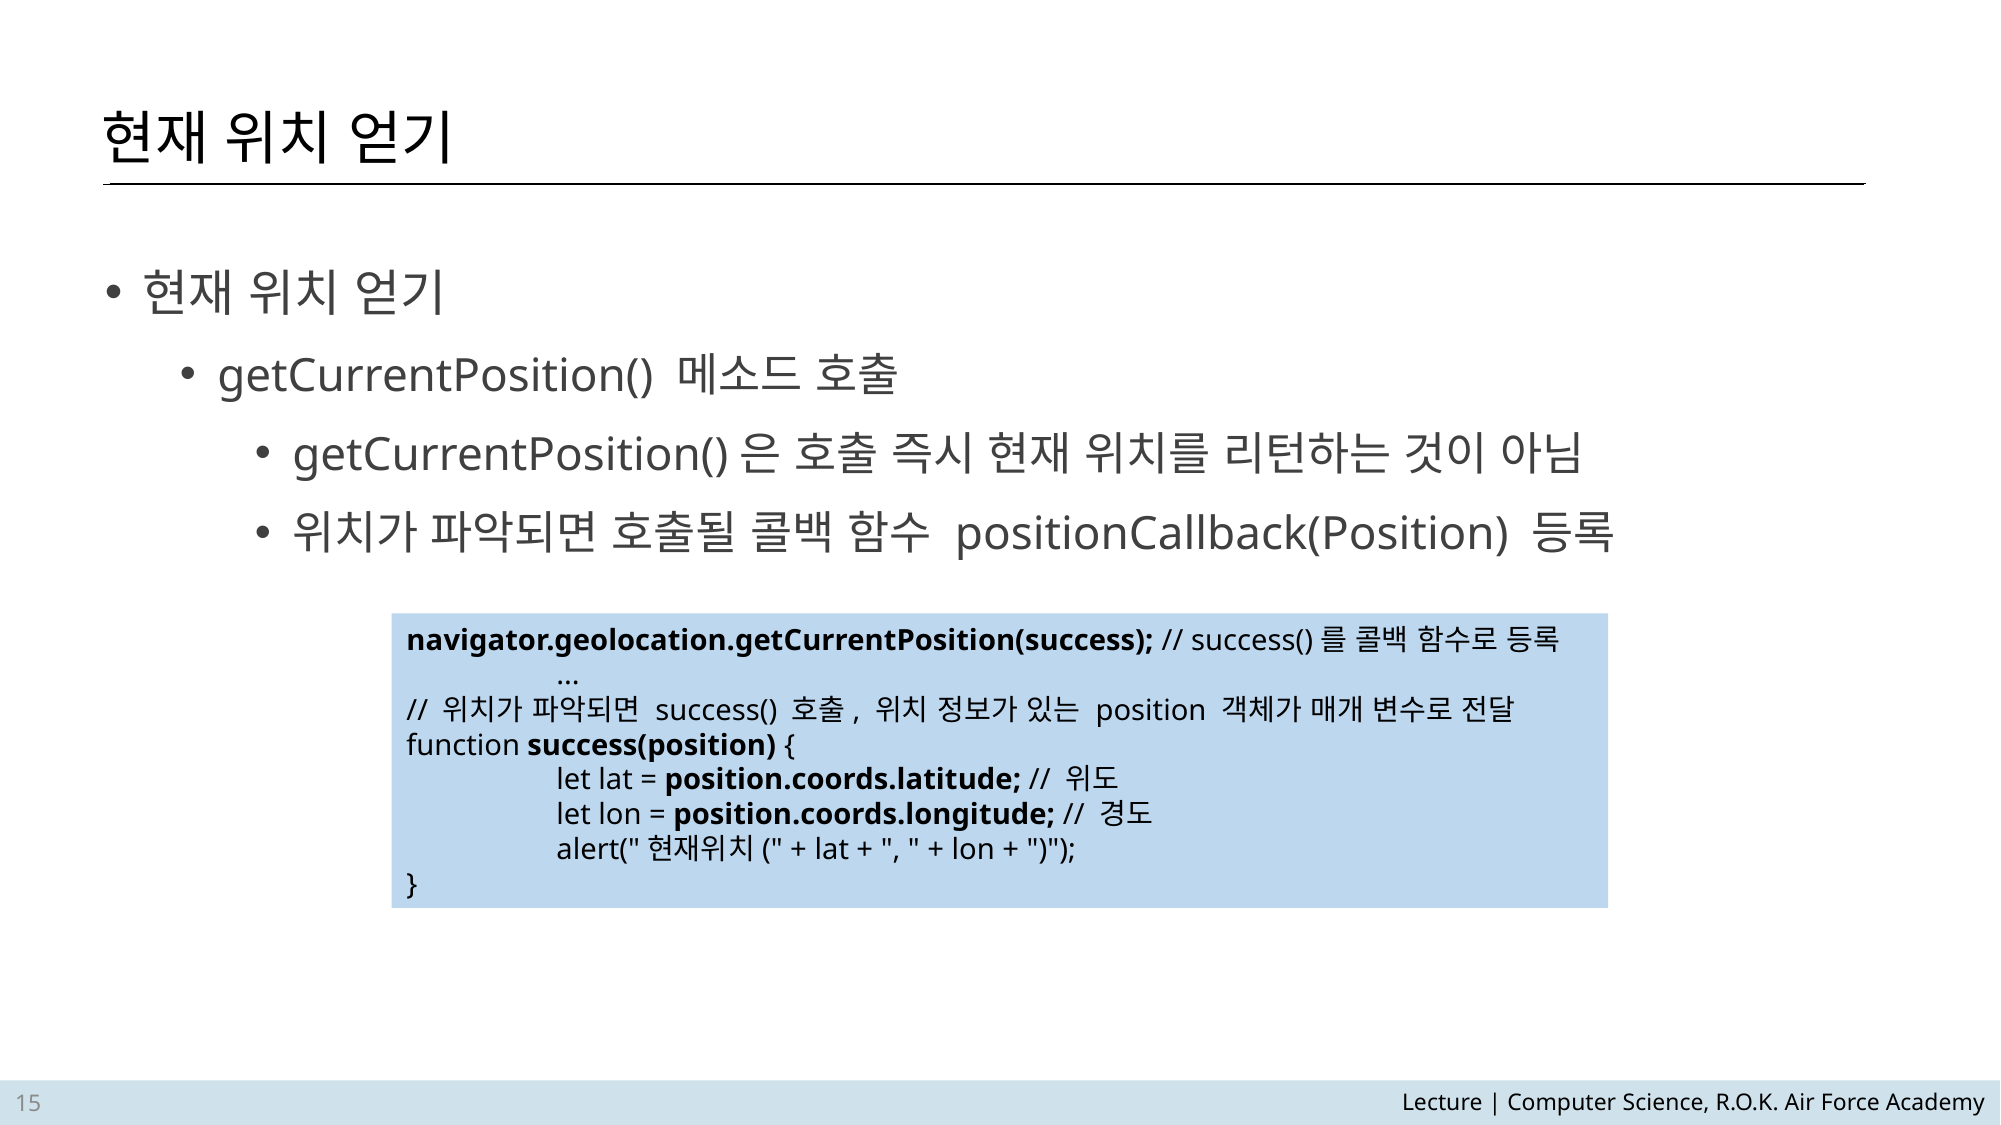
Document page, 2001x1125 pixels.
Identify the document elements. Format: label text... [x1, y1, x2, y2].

slide_number 15 [0, 1086, 114, 1123]
list 현재 위치 얻기 getCurrentPosition() 메소드 호출 getCurrentPosition()은 호출 즉시 현재 위치를 리턴하는 것이 아님 위치가 파악되면 호출될 콜백 함수 positionCallback(Position) 등록 [89, 238, 1863, 1014]
list 현재 위치 얻기 [90, 109, 1862, 172]
text_box navigator.geolocation.getCurrentPosition(success); // success()를 콜백 함수로 등록 ... // 위치가 파악되면 success() 호출, 위치 정보가 있는 position 객체가 매개 변수로 전달 function success(position) { let lat = position.coords.latitude; // 위도 let lon = position.coords.longitude; // 경도 alert("현재위치(" + lat + ", " + lon + ")"); } [391, 613, 1609, 908]
